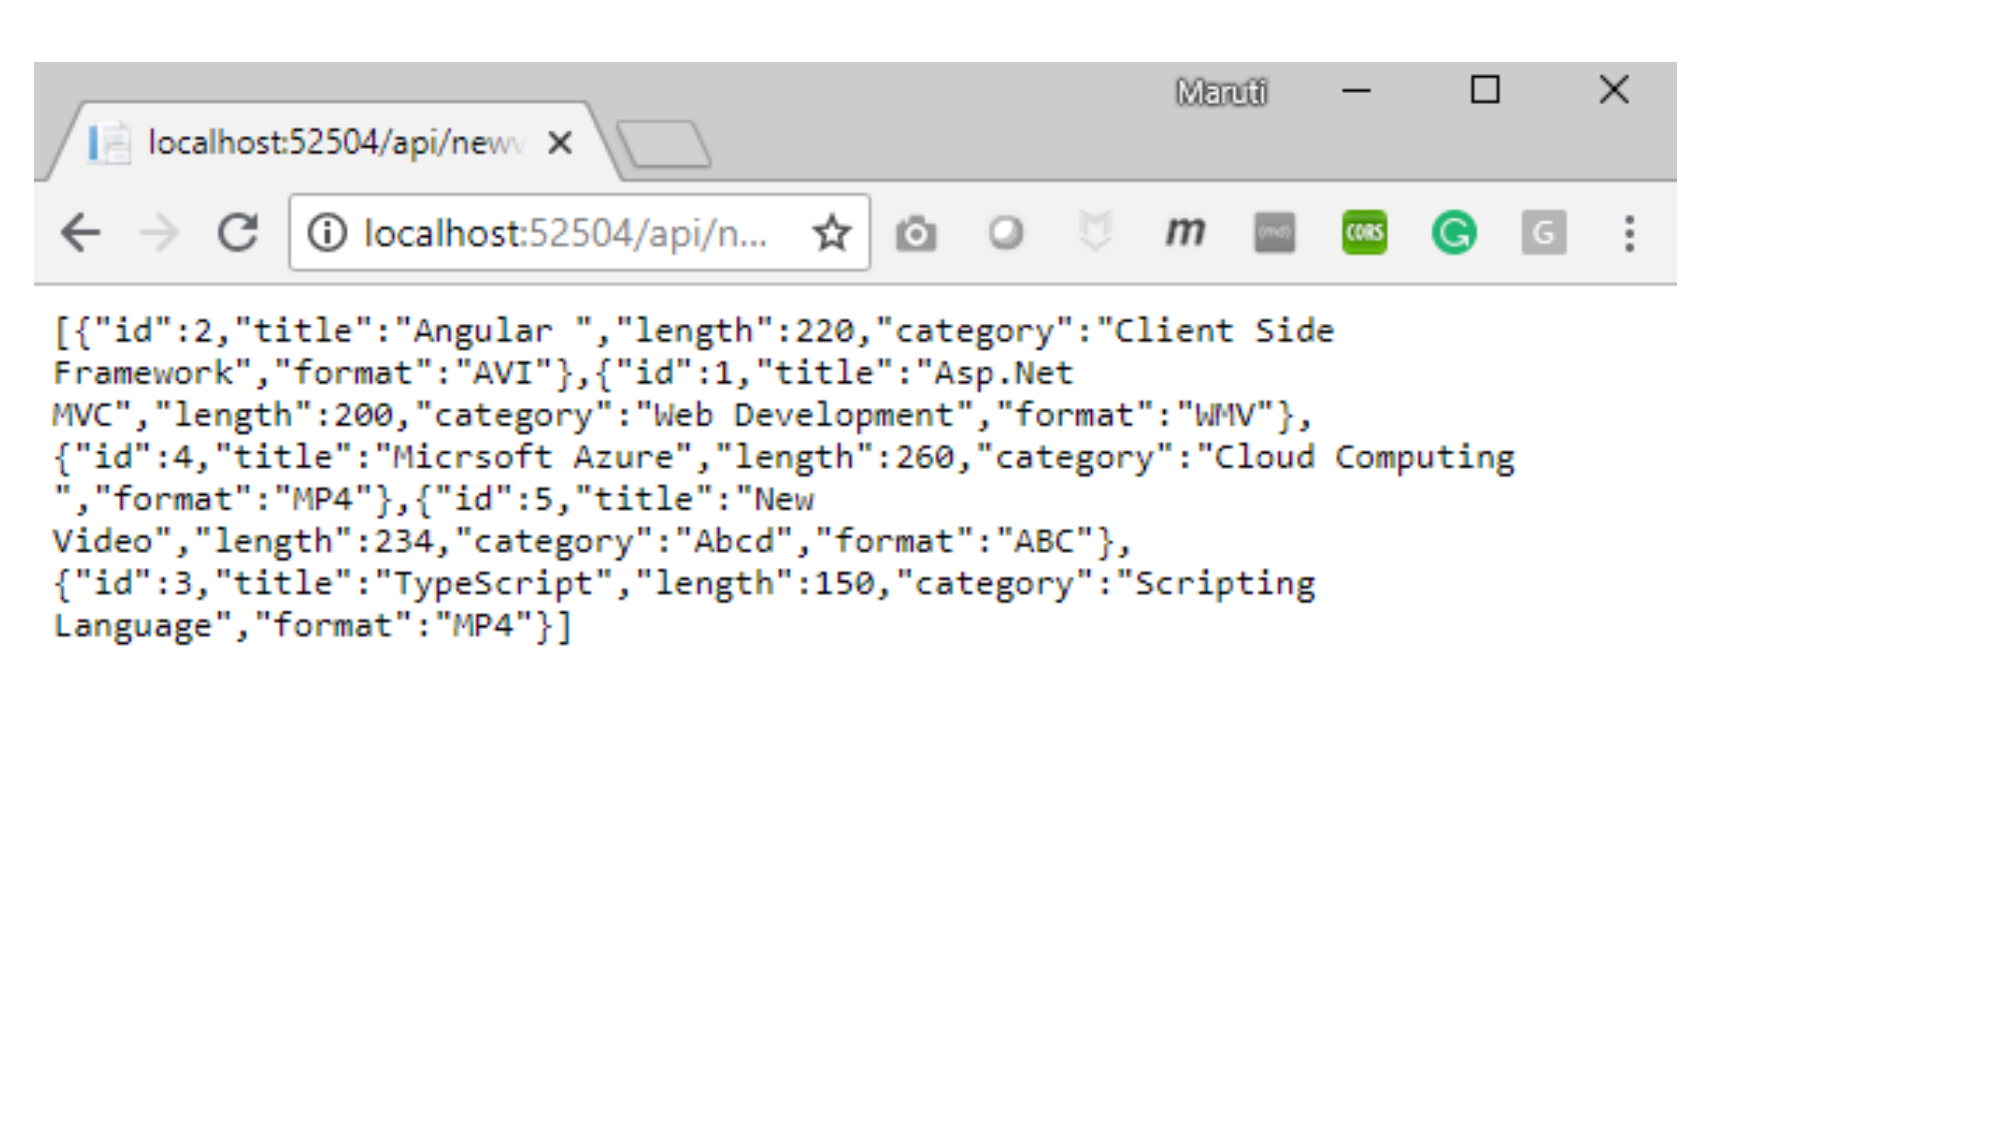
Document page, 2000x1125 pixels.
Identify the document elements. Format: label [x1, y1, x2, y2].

picture [33, 61, 1677, 828]
